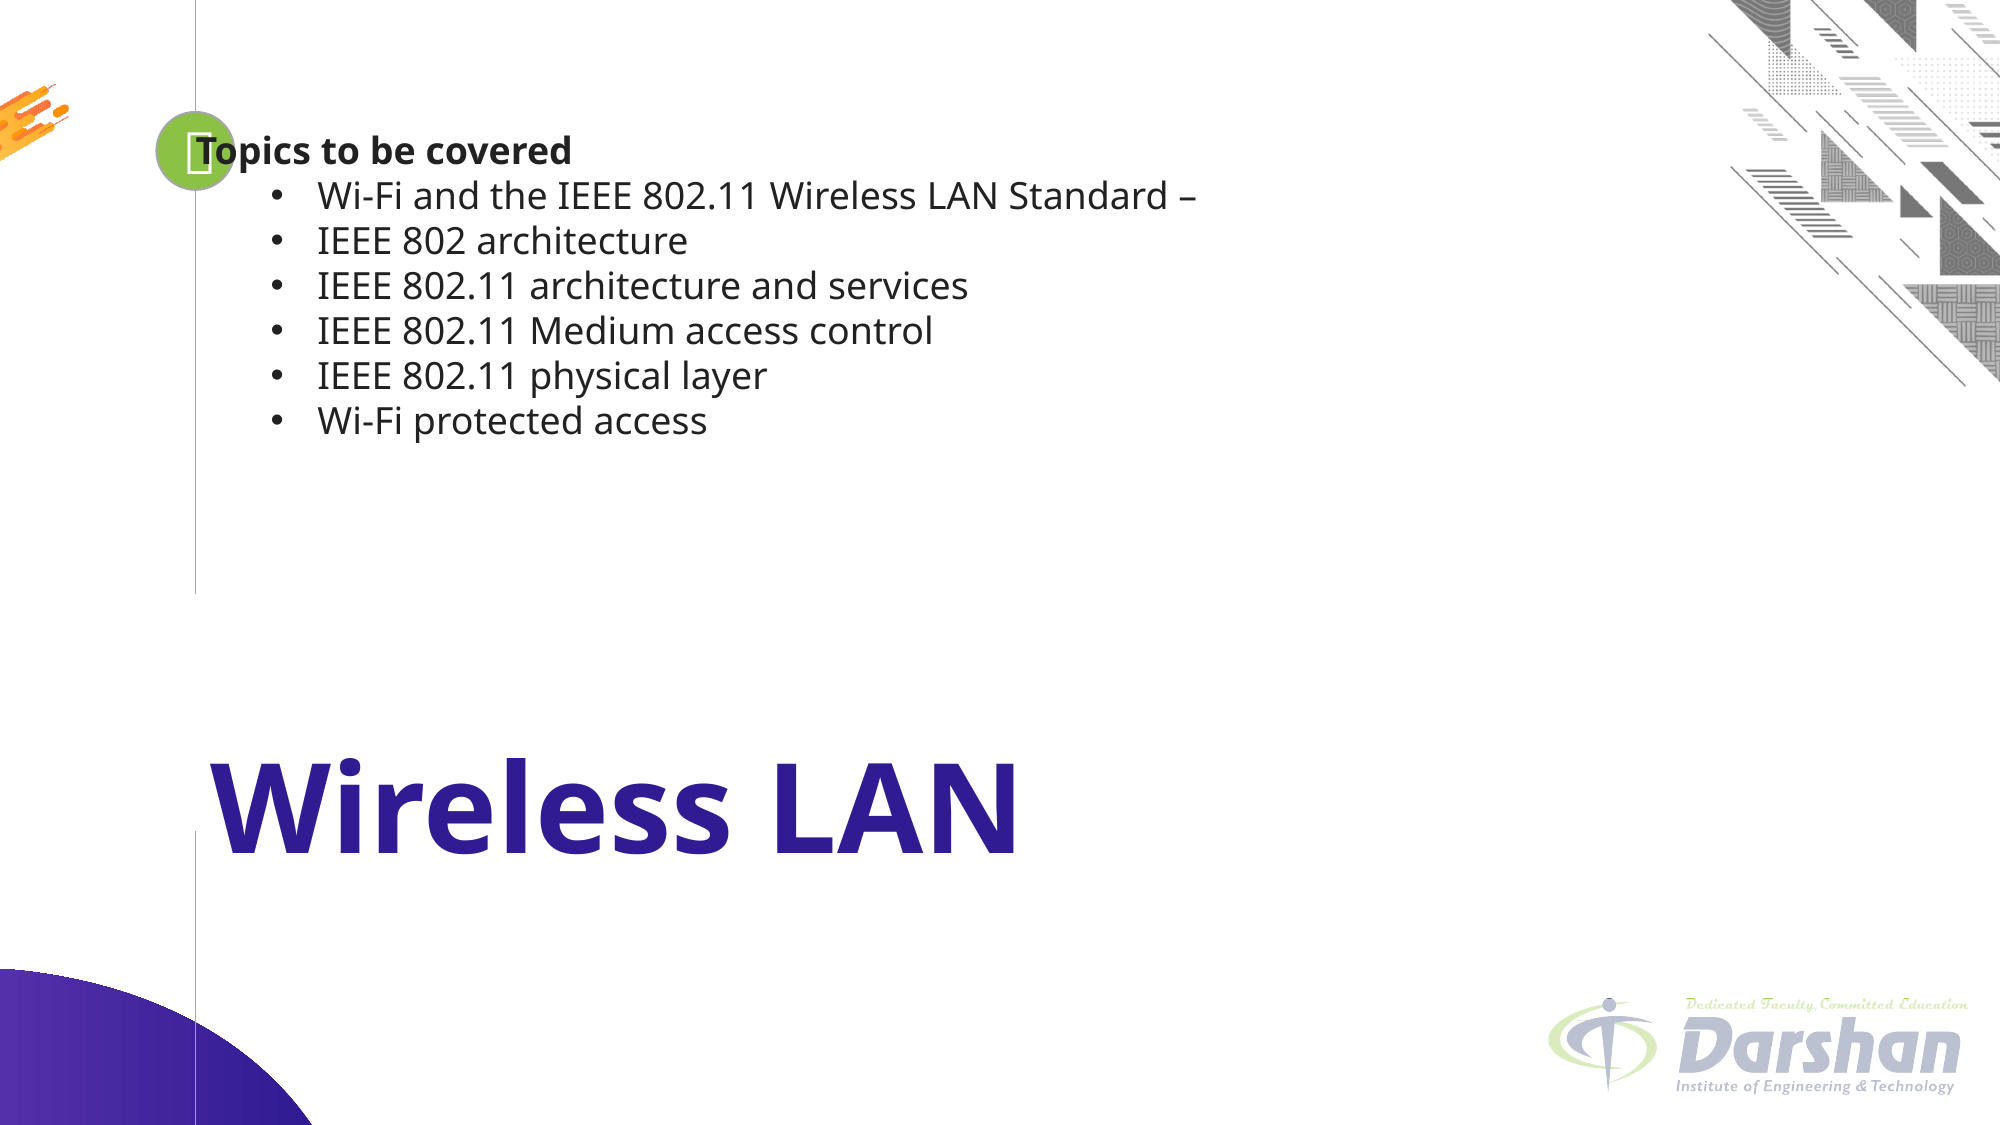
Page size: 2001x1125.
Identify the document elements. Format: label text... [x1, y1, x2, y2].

text_box Topics to be covered Wi-Fi and the IEEE 802.11 Wireless LAN Standard – IEEE 802 architecture IEEE 802.11 architecture and services IEEE 802.11 Medium access control IEEE 802.11 physical layer Wi-Fi protected access [180, 120, 1223, 450]
title Wireless LAN [195, 420, 2000, 889]
text_box  [155, 110, 221, 188]
text_box Addresses: Number and meaning of address fields depend on context Types include source, destination, transmitting station, and receiving station [1548, 998, 1968, 1095]
picture [0, 65, 90, 193]
